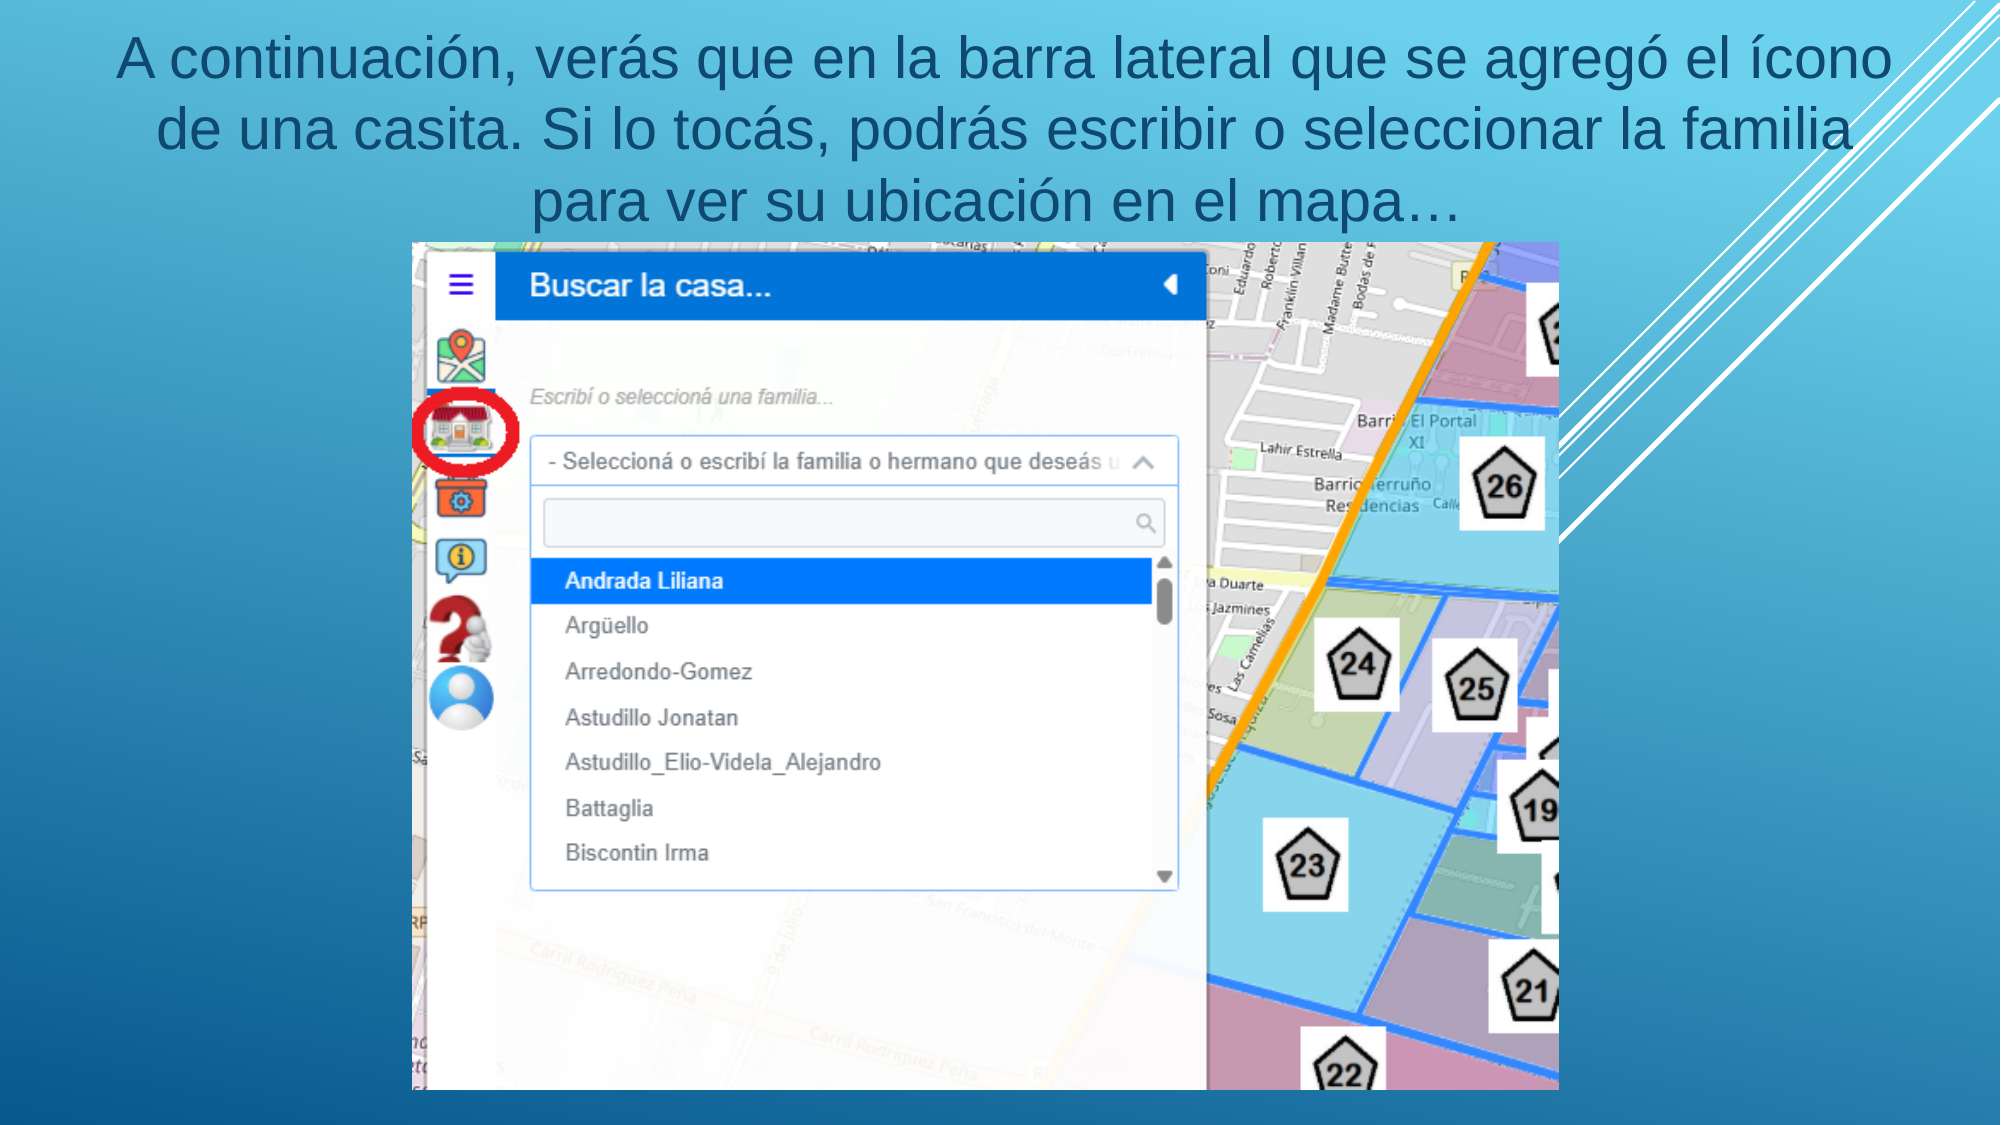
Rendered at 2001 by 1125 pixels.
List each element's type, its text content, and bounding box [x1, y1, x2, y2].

subtitle A continuación, verás que en la barra lateral que se agregó el ícono de una casita. Si lo tocás, podrás escribir o seleccionar la familia para ver su ubicación en el mapa… [78, 11, 1934, 243]
picture [411, 242, 1559, 1091]
